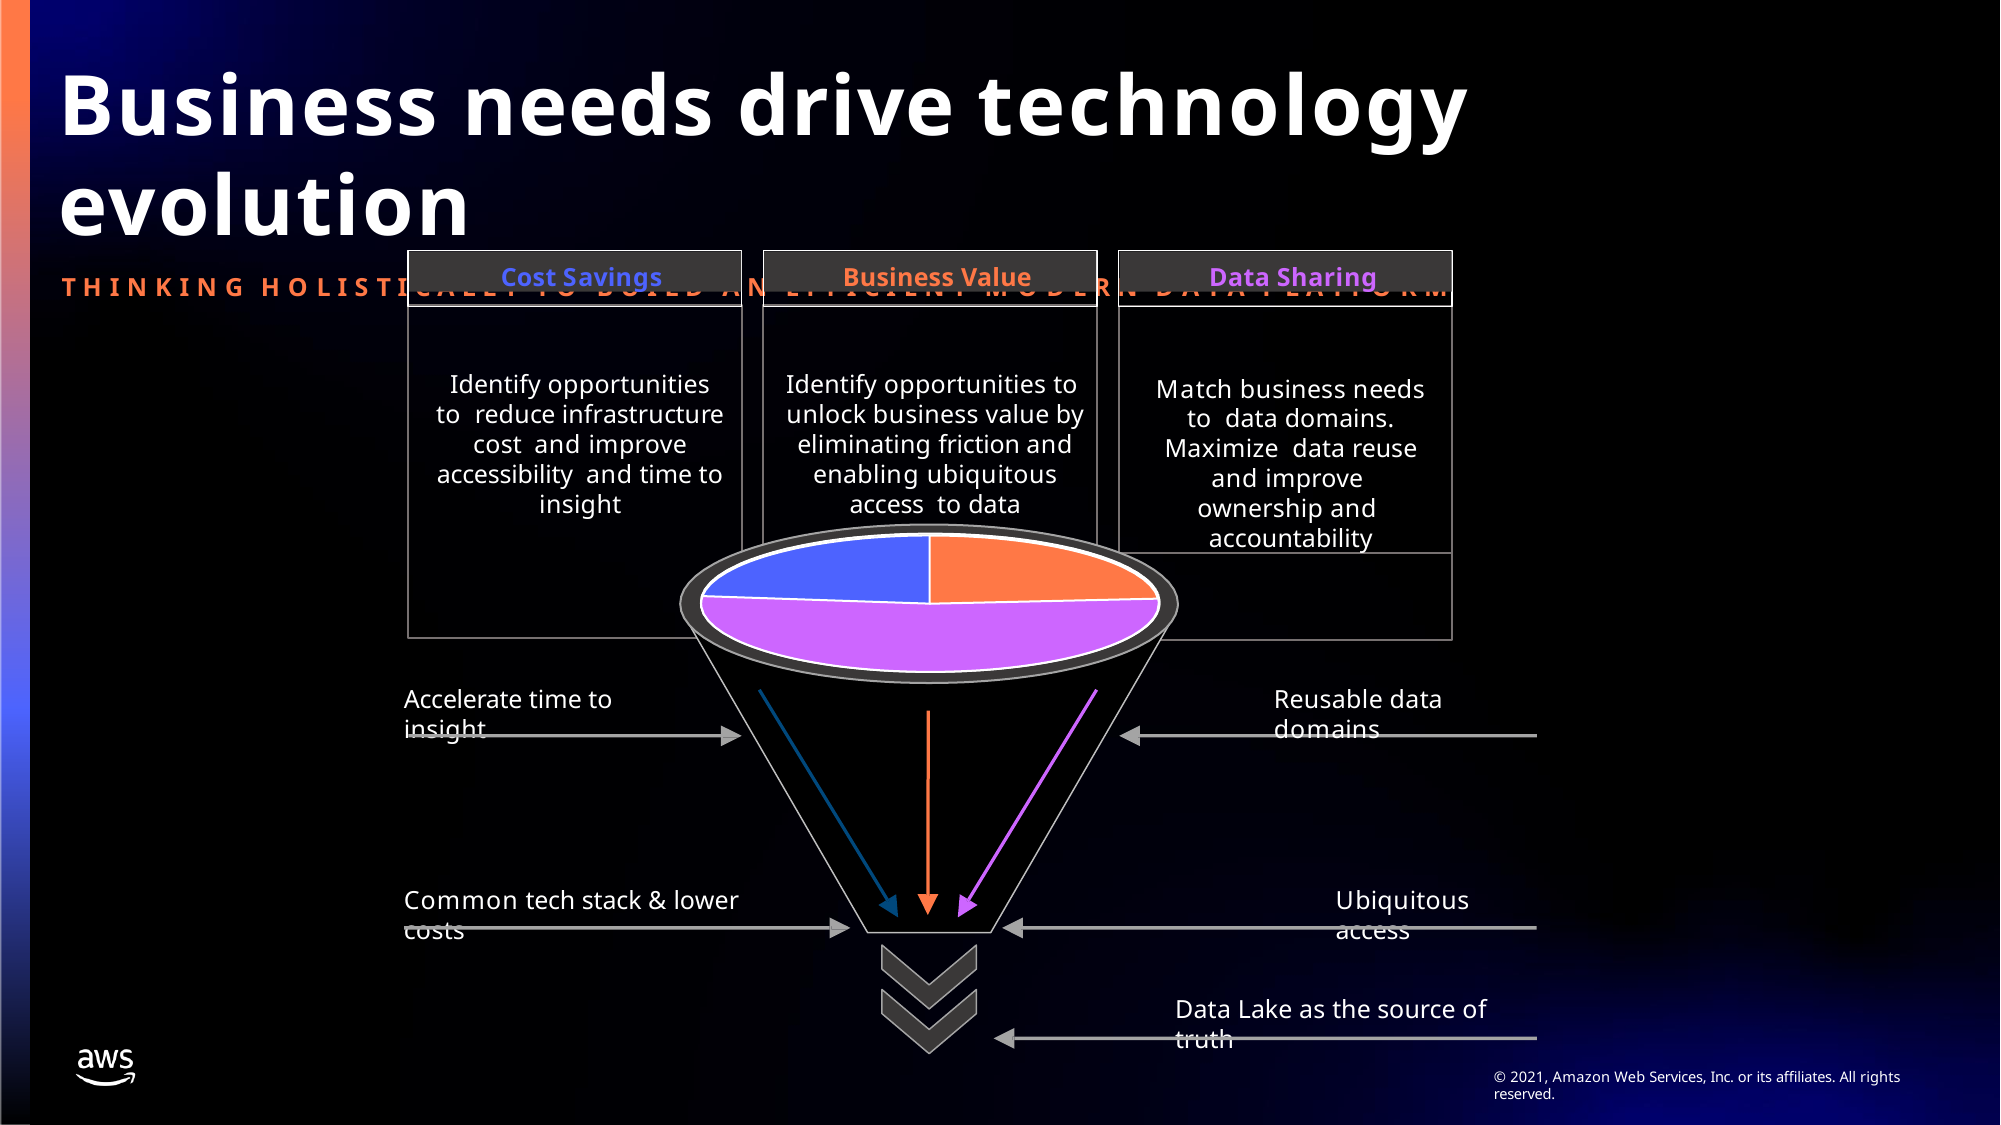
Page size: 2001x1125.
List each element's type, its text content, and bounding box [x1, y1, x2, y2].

picture [0, 0, 2000, 1125]
text_box Business Value [764, 251, 1097, 292]
text_box [408, 307, 742, 521]
text_box Identify opportunities to unlock business value by eliminating friction and enabling ubiquitous access to data [781, 366, 1089, 519]
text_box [403, 523, 1538, 939]
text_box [880, 947, 978, 1055]
footer © 2021, Amazon Web Services, Inc. or its affiliates. All rights reserved. [1491, 1066, 1958, 1125]
text_box Match business needs to data domains. Maximize data reuse and improve ownership and accountability [1118, 307, 1453, 521]
text_box [763, 250, 1097, 307]
text_box [408, 250, 742, 307]
text_box Identify opportunities to reduce infrastructure cost and improve accessibility and time to insight [409, 366, 741, 519]
text_box Data Lake as the source of truth [1172, 991, 1539, 1054]
text_box Cost Savings [409, 251, 742, 292]
text_box [763, 307, 1097, 521]
text_box [1118, 250, 1453, 307]
text_box Data Sharing [1119, 251, 1452, 292]
title Business needs drive technology evolution T H I N K I N G H O L I S T I C A L L Y T O B U I L D A N E F F I C I E N T M O D E R N D A T A P L A T F O R M [56, 50, 1777, 302]
text_box [993, 1027, 1537, 1049]
